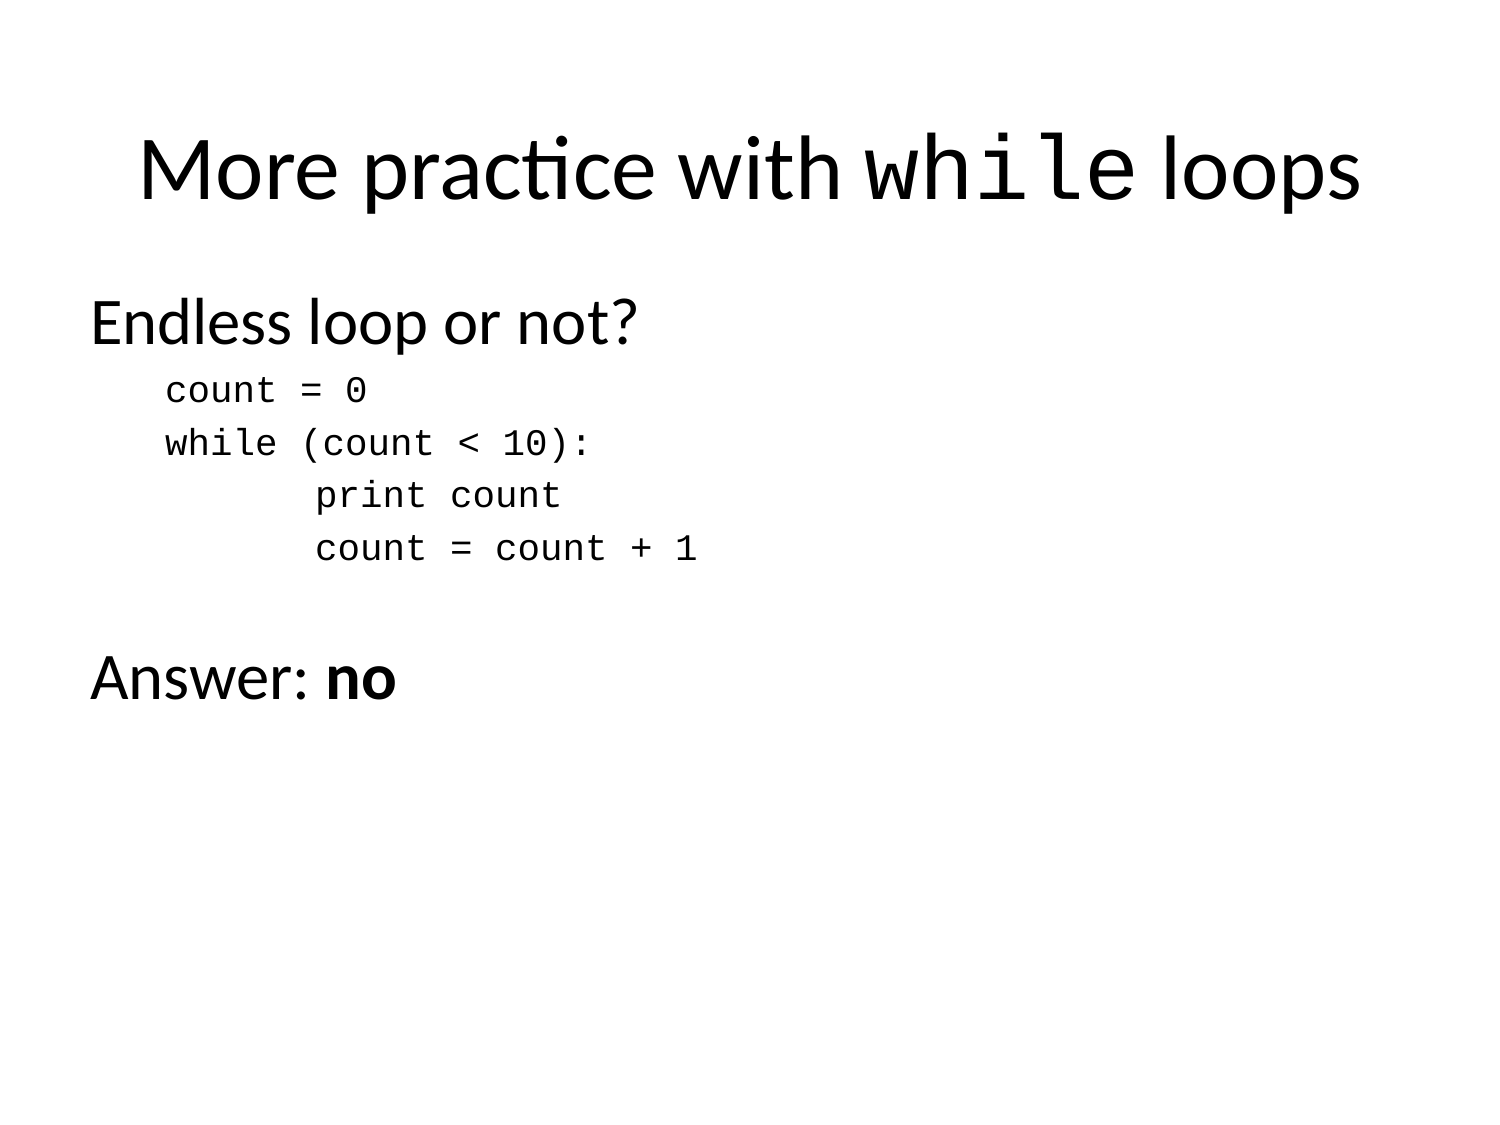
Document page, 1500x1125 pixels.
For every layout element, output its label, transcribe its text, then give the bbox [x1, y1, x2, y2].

title More practice with while loops [75, 45, 1425, 233]
list Endless loop or not? count = 0 while (count < 10): print count count = count + 1 Answer: no [75, 262, 1425, 1005]
